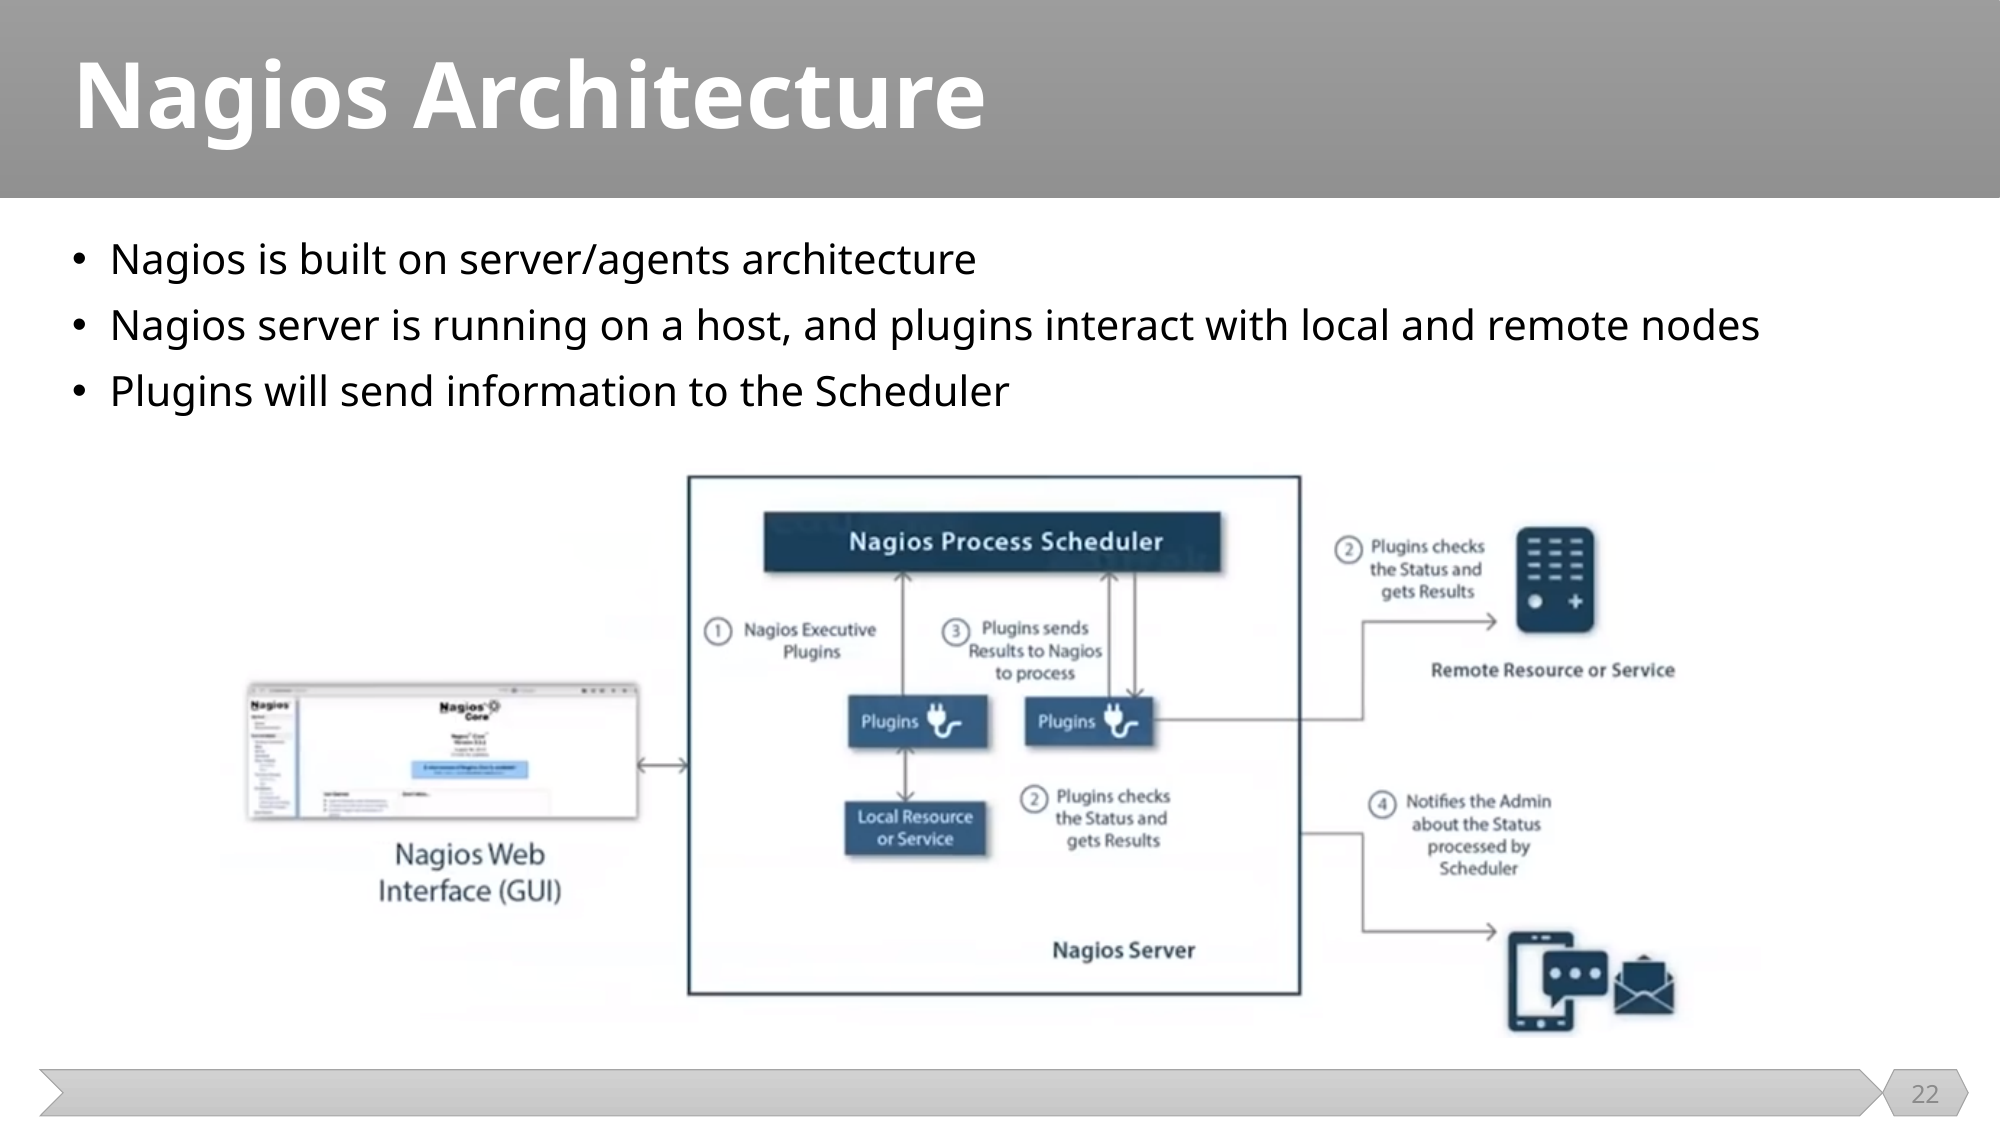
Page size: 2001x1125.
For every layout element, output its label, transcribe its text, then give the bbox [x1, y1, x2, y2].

list Nagios is built on server/agents architecture Nagios server is running on a host, and plugins interact with local and remote nodes Plugins will send information to the Scheduler [56, 230, 1969, 1010]
title Nagios Architecture [56, 0, 1969, 199]
picture [220, 462, 1761, 1038]
slide_number 22 [1882, 1065, 1969, 1125]
